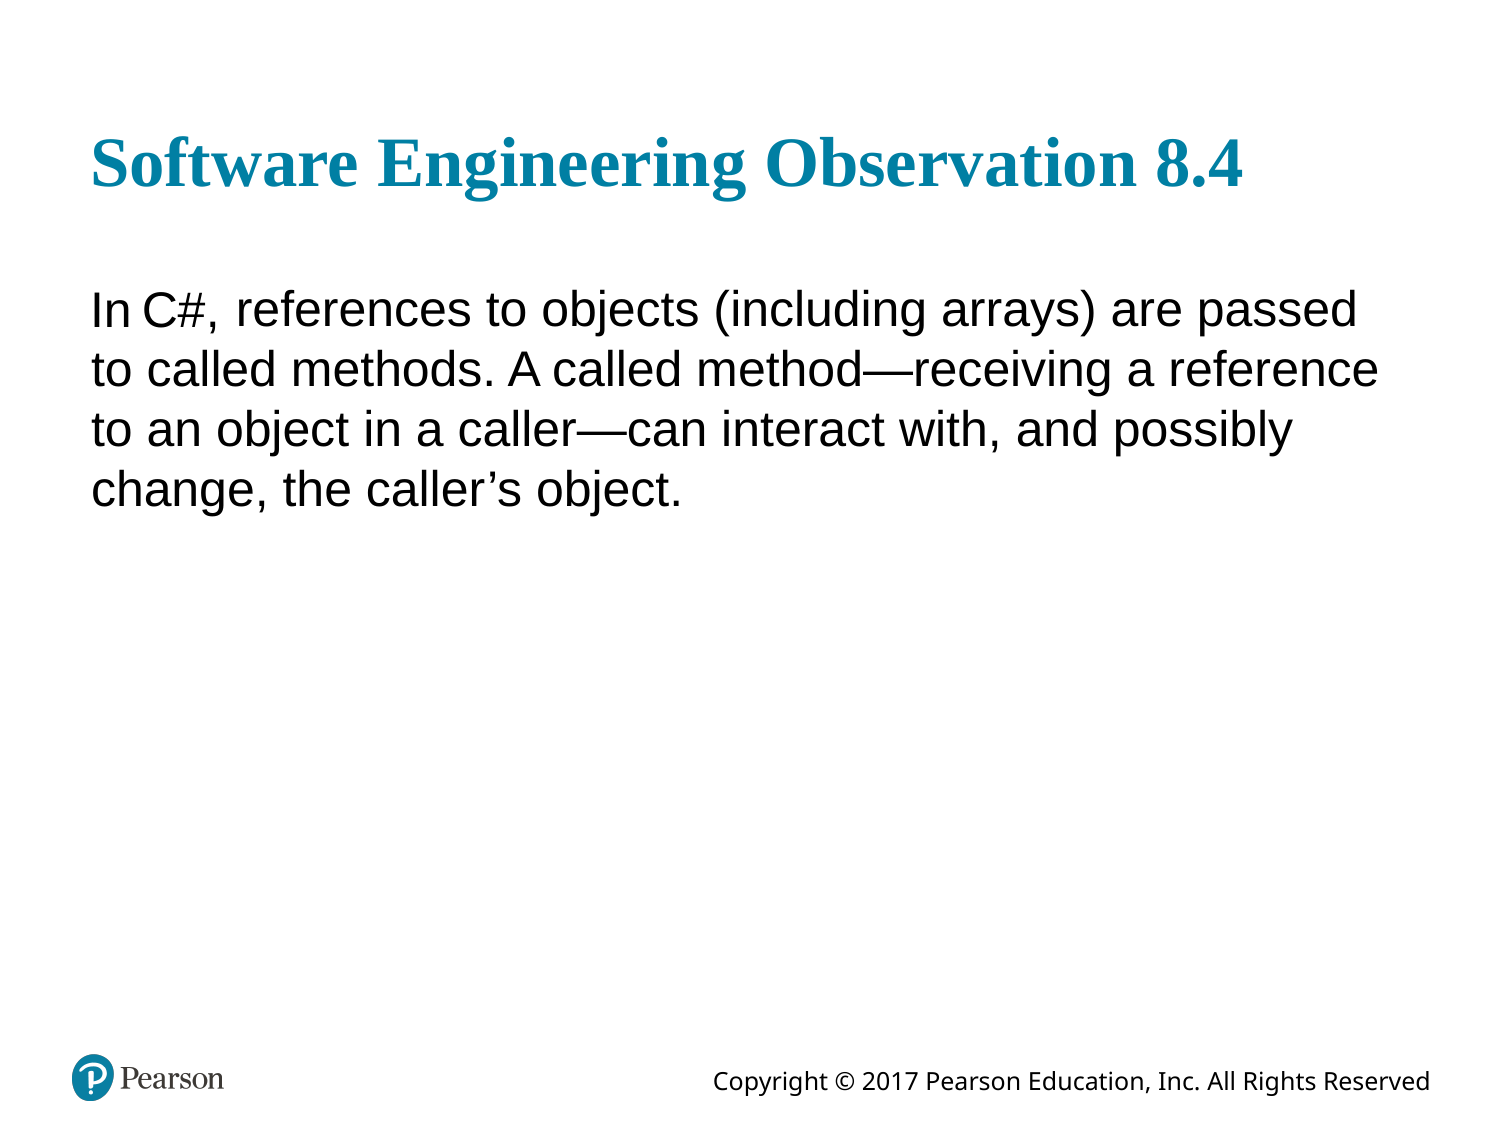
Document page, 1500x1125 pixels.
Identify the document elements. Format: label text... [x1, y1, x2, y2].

list references to objects (including arrays) are passed [220, 261, 1425, 321]
picture [72, 1054, 88, 1070]
list to called methods. A called method—receiving a reference to an object in a caller—can interact with, and possibly change, the caller’s object. [75, 321, 1427, 514]
picture [72, 1087, 83, 1101]
picture [80, 1063, 106, 1088]
list In [75, 262, 152, 321]
picture [98, 1054, 224, 1101]
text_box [135, 281, 228, 345]
title Software Engineering Observation 8.4 [75, 35, 1425, 216]
